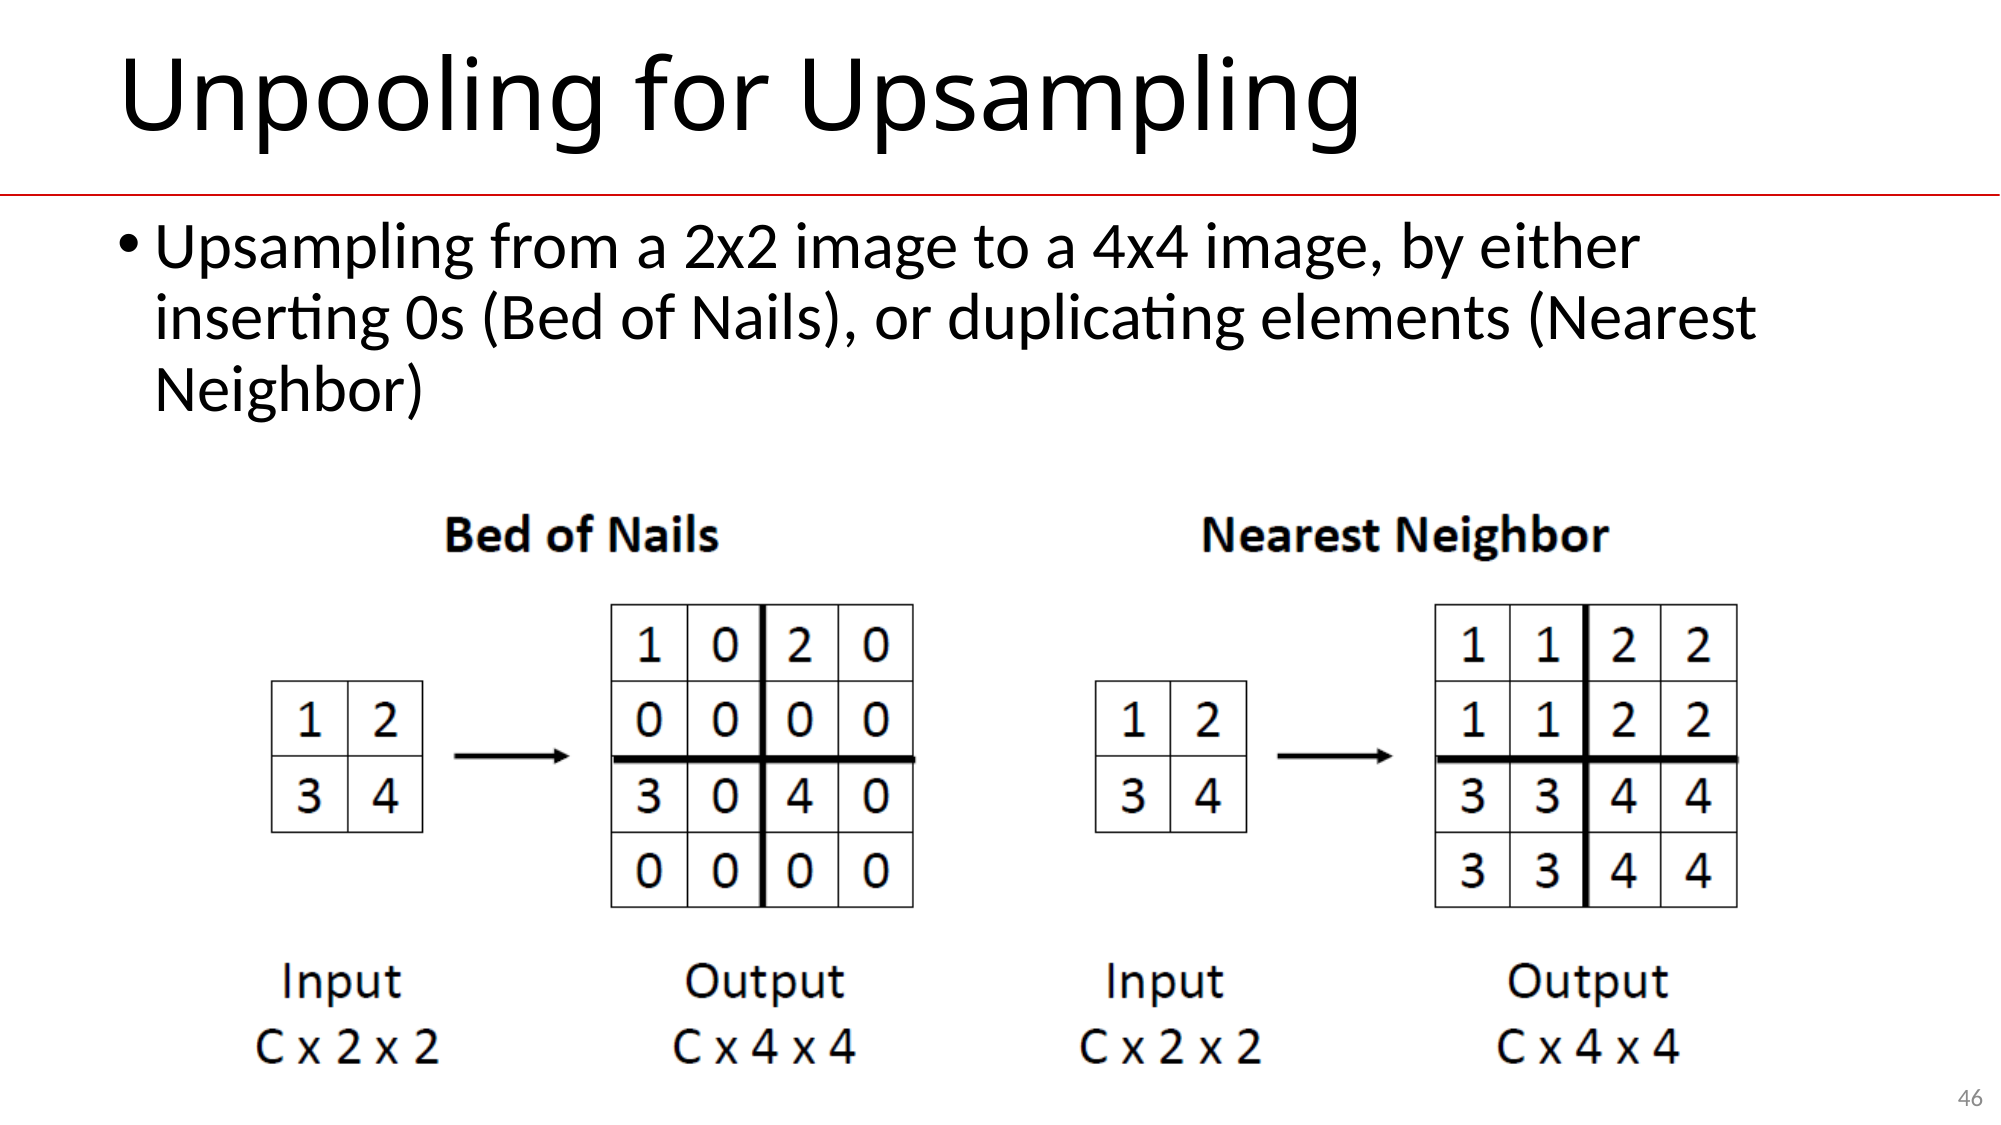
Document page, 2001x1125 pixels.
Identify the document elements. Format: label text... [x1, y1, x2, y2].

list Upsampling from a 2x2 image to a 4x4 image, by either inserting 0s (Bed of Nails), or duplicating elements (Nearest Neighbor) [102, 203, 1899, 1056]
slide_number 46 [1548, 1066, 1999, 1125]
picture [256, 508, 1744, 1067]
title Unpooling for Upsampling [102, 10, 1899, 186]
